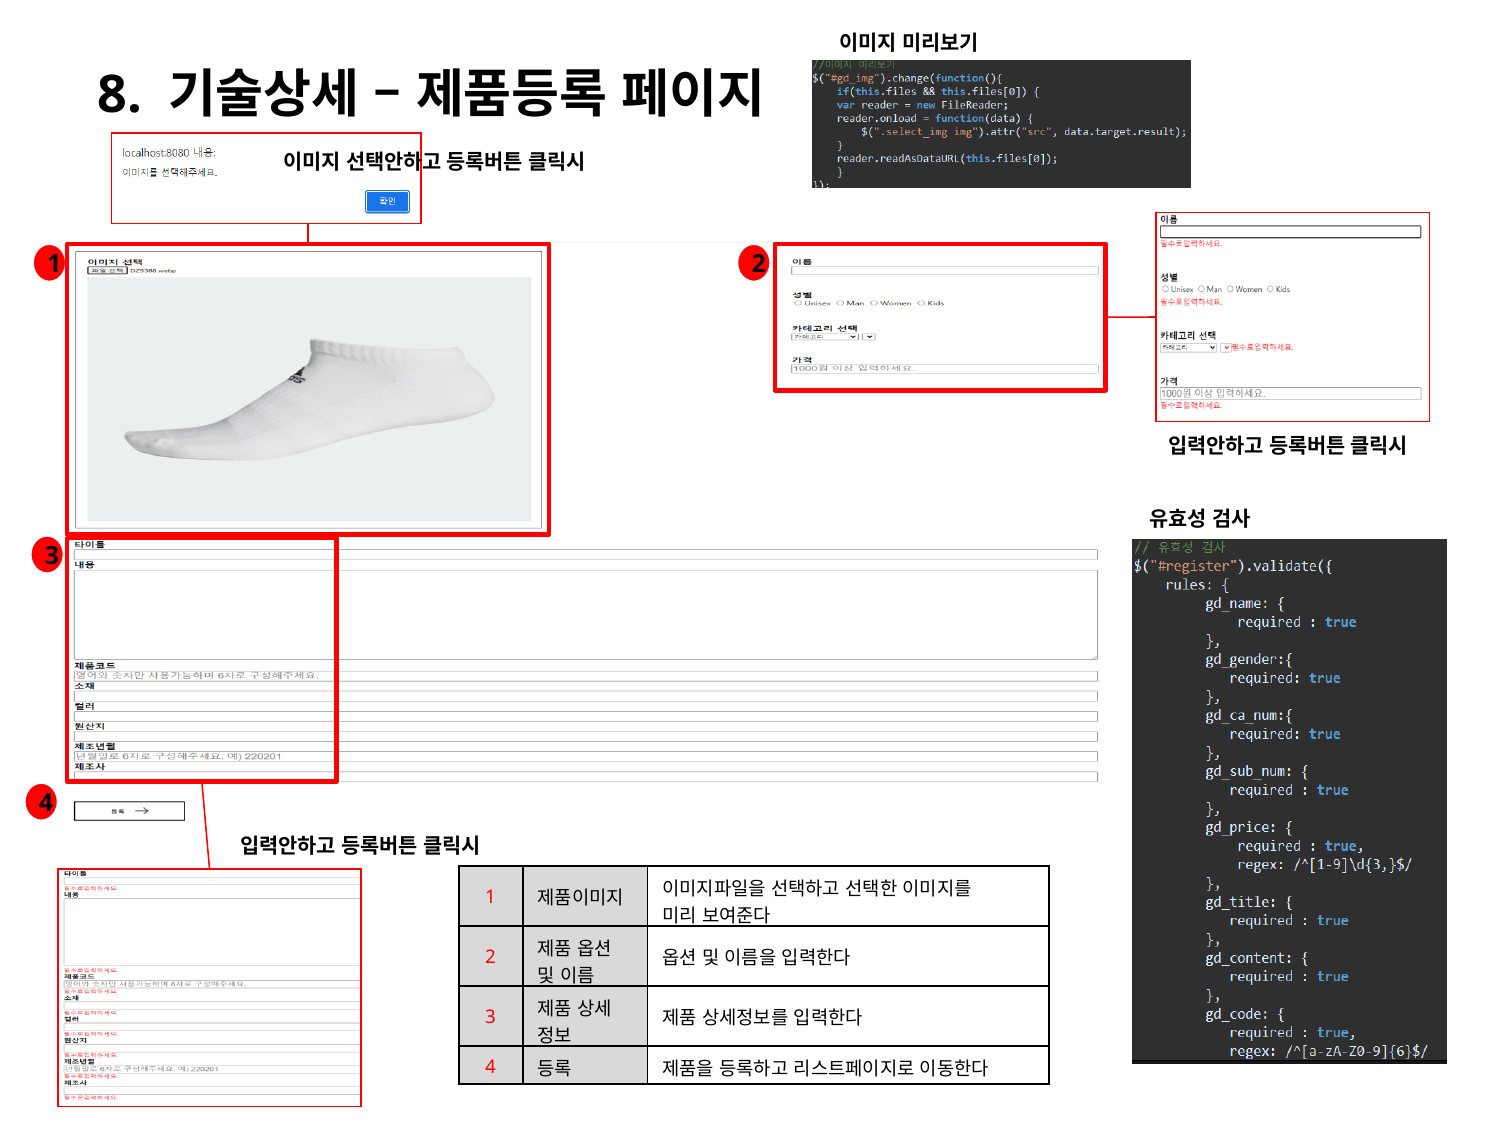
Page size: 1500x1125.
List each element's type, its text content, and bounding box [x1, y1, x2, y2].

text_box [201, 781, 210, 870]
text_box 이미지 선택안하고 등록버튼 클릭시 [424, 140, 601, 181]
table_cell 등록 [524, 1047, 647, 1083]
picture [111, 133, 421, 224]
table_cell 제품을 등록하고 리스트페이지로 이동한다 [648, 1047, 1048, 1083]
table_cell 4 [460, 1047, 522, 1083]
picture [1156, 212, 1429, 422]
picture [811, 59, 1191, 188]
picture [66, 242, 1107, 822]
table_header 1 [460, 867, 522, 925]
table_cell 제품 상세 정보 [524, 987, 647, 1045]
text_box 이미지 미리보기 [824, 22, 994, 58]
text_box 3 [27, 532, 61, 577]
text_box 1 [29, 240, 62, 285]
table_header 제품이미지 [524, 867, 647, 925]
table_header 이미지파일을 선택하고 선택한 이미지를 미리 보여준다 [648, 867, 1048, 925]
text_box 4 [21, 779, 61, 824]
text_box 8. 기술상세 – 제품등록 페이지 [82, 52, 780, 131]
table_cell 2 [460, 927, 522, 985]
text_box 입력안하고 등록버튼 클릭시 [1153, 426, 1423, 465]
table_cell 제품 옵션 및 이름 [524, 927, 647, 985]
text_box 입력안하고 등록버튼 클릭시 [225, 830, 496, 866]
table_cell 제품 상세정보를 입력한다 [648, 987, 1048, 1045]
picture [1132, 539, 1448, 1065]
table_cell 옵션 및 이름을 입력한다 [648, 927, 1048, 985]
picture [58, 869, 361, 1107]
table_cell 3 [460, 987, 522, 1045]
text_box 유효성 검사 [1134, 497, 1265, 537]
